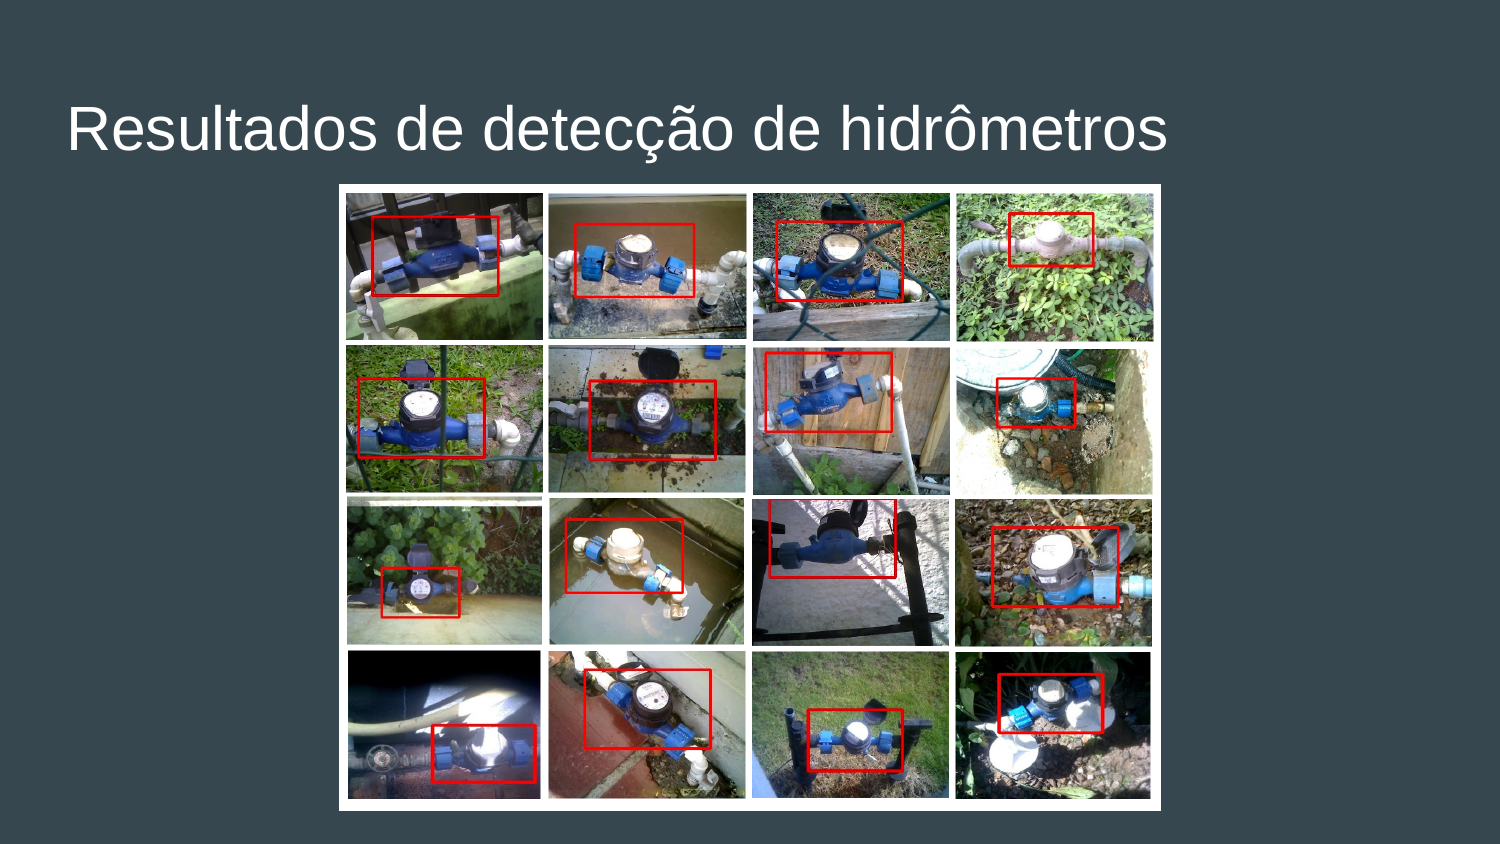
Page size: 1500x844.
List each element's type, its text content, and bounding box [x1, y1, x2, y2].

picture [339, 183, 1161, 812]
title Resultados de detecção de hidrômetros [51, 72, 1449, 167]
